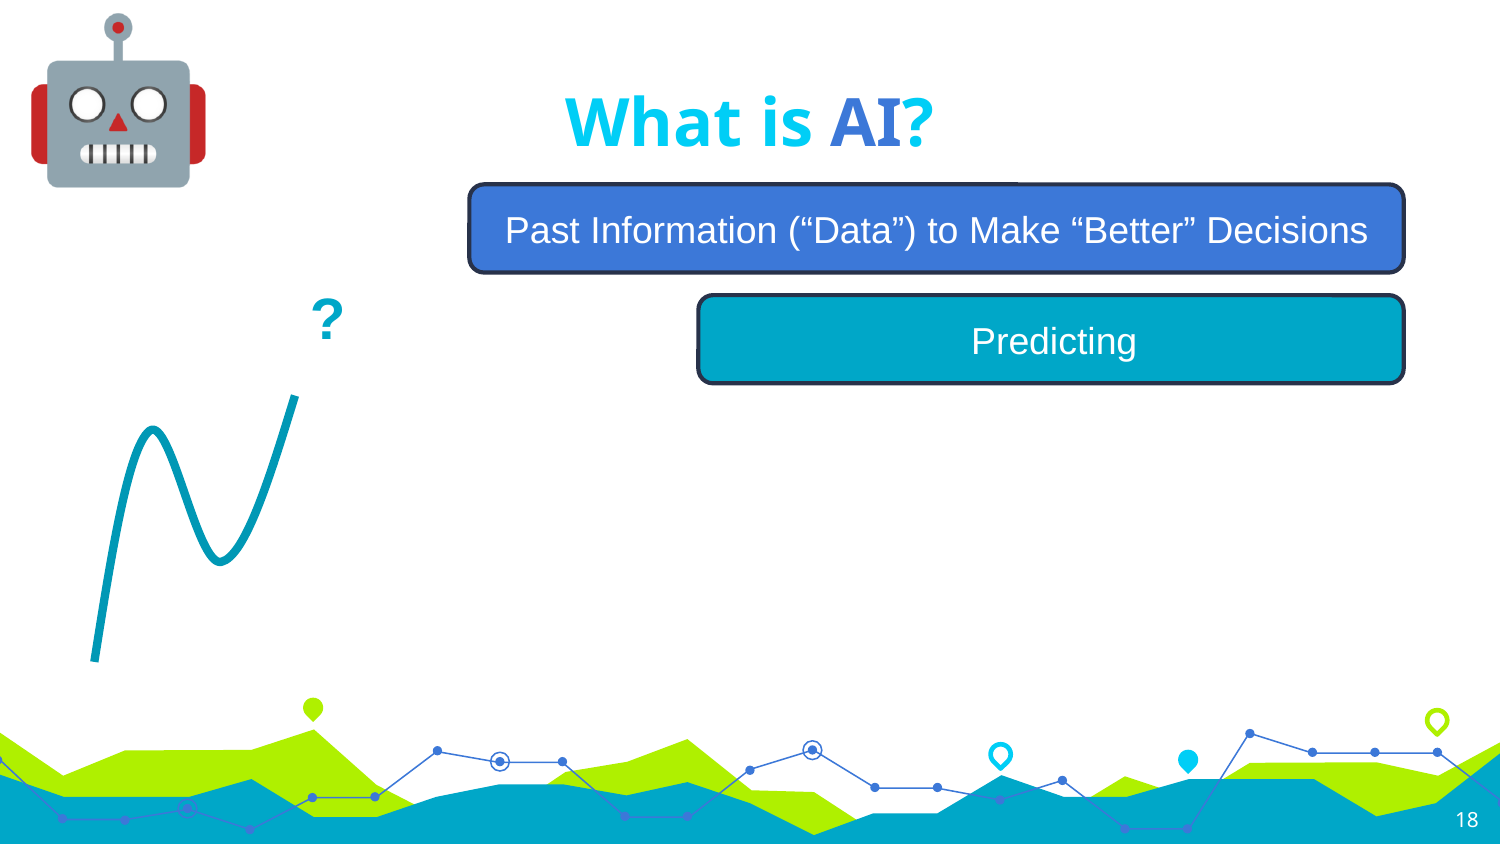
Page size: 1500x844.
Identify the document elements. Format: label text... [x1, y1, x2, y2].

text_box What is AI? [216, 39, 1324, 175]
text_box Past Information (“Data”) to Make “Better” Decisions [467, 182, 1406, 275]
slide_number 18 [1403, 791, 1494, 844]
text_box Predicting [696, 293, 1406, 386]
text_box ? [294, 273, 351, 359]
text_box [92, 394, 297, 663]
picture [25, 7, 211, 193]
